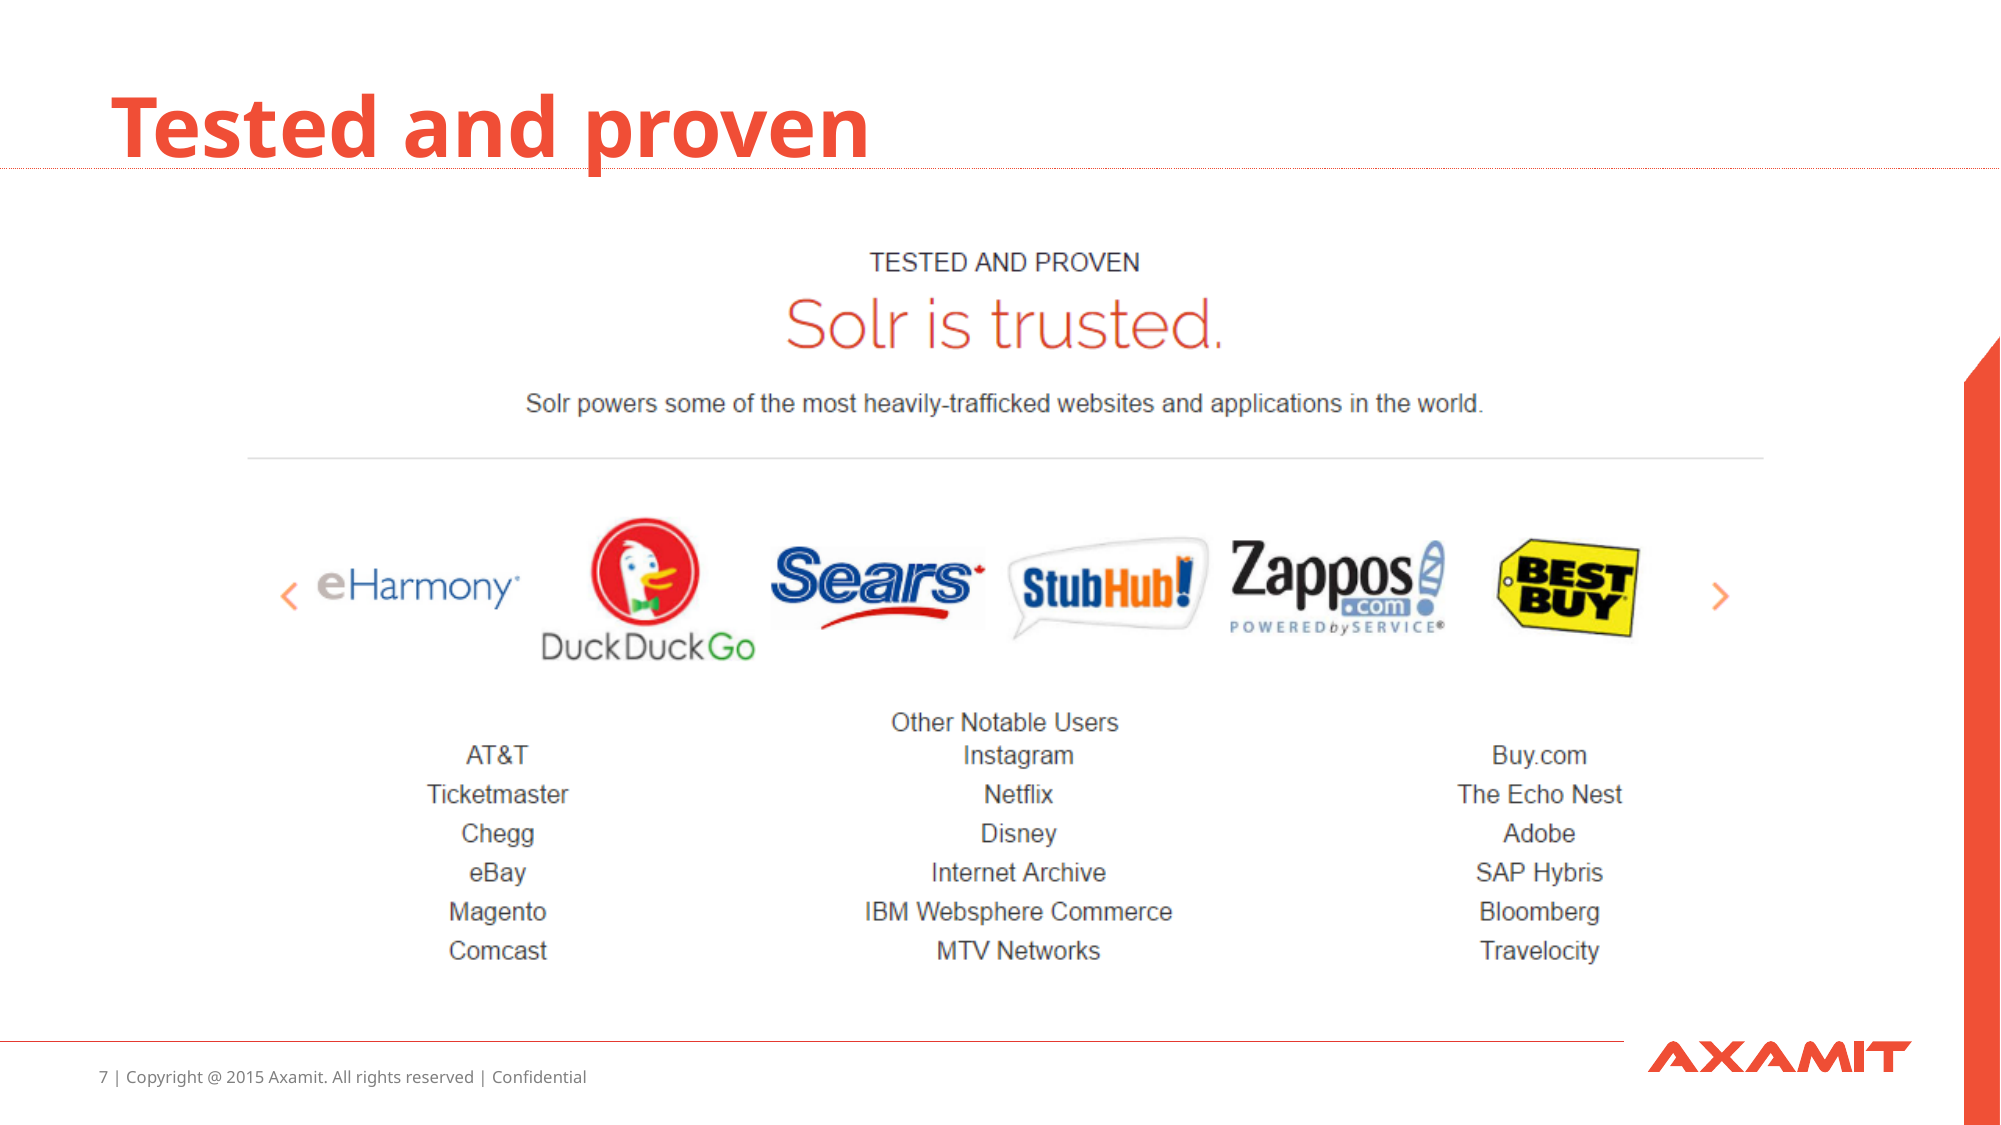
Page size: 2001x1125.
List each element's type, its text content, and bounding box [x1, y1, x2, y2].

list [201, 206, 1839, 999]
title Tested and proven [95, 78, 1945, 164]
picture [1964, 336, 2000, 1125]
